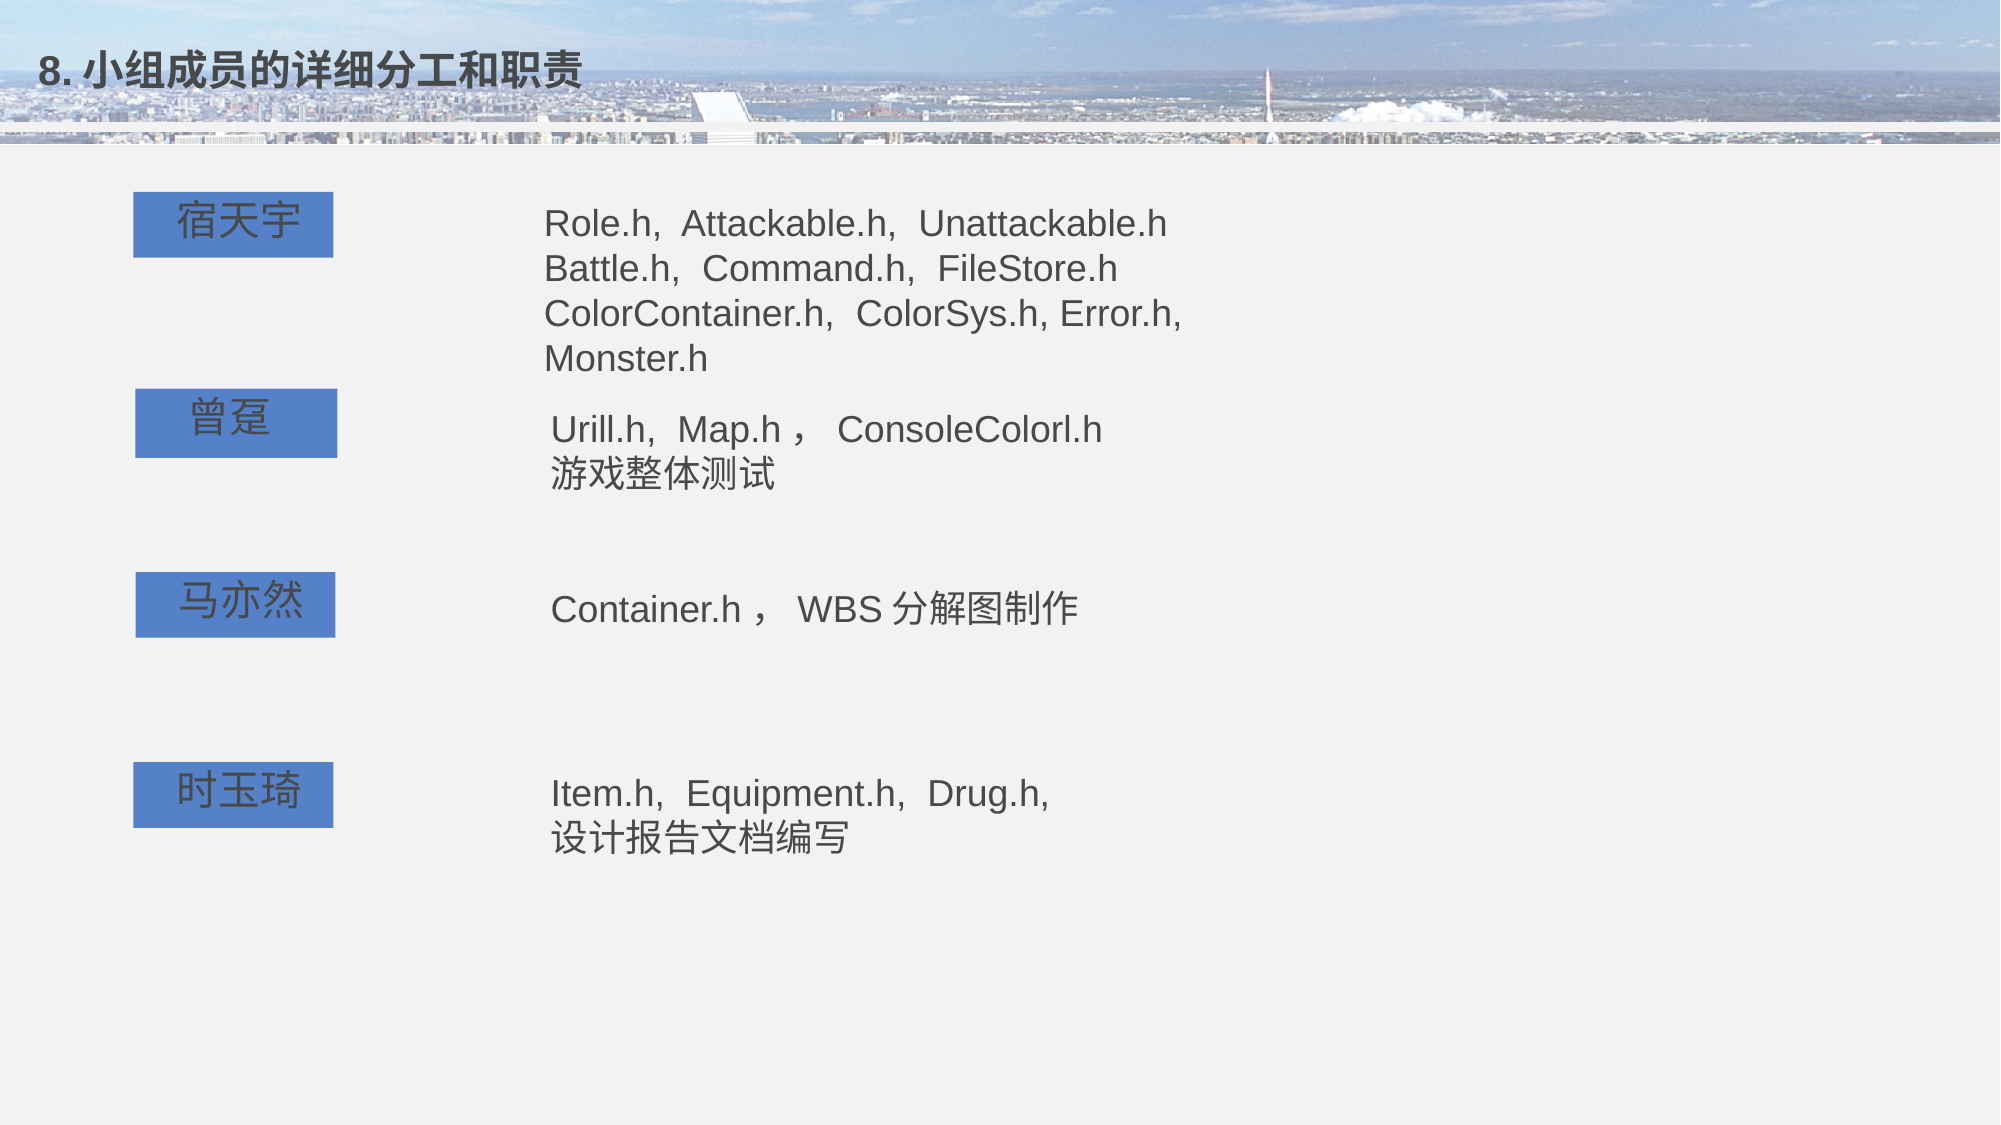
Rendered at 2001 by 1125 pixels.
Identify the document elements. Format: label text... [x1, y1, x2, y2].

text_box 宿天宇 [133, 191, 334, 258]
text_box 8.小组成员的详细分工和职责 [23, 36, 744, 102]
text_box 时玉琦 [133, 762, 334, 828]
text_box Urill.h, Map.h，ConsoleColorl.h 游戏整体测试 [535, 397, 1205, 503]
text_box 曾趸 [135, 388, 338, 458]
text_box Container.h，WBS分解图制作 [535, 577, 1121, 638]
text_box Role.h, Attackable.h, Unattackable.h Battle.h, Command.h, FileStore.h ColorContainer.h, ColorSys.h, Error.h, Monster.h [529, 191, 1211, 432]
text_box Item.h, Equipment.h, Drug.h, 设计报告文档编写 [535, 762, 1101, 867]
text_box 马亦然 [135, 572, 336, 638]
